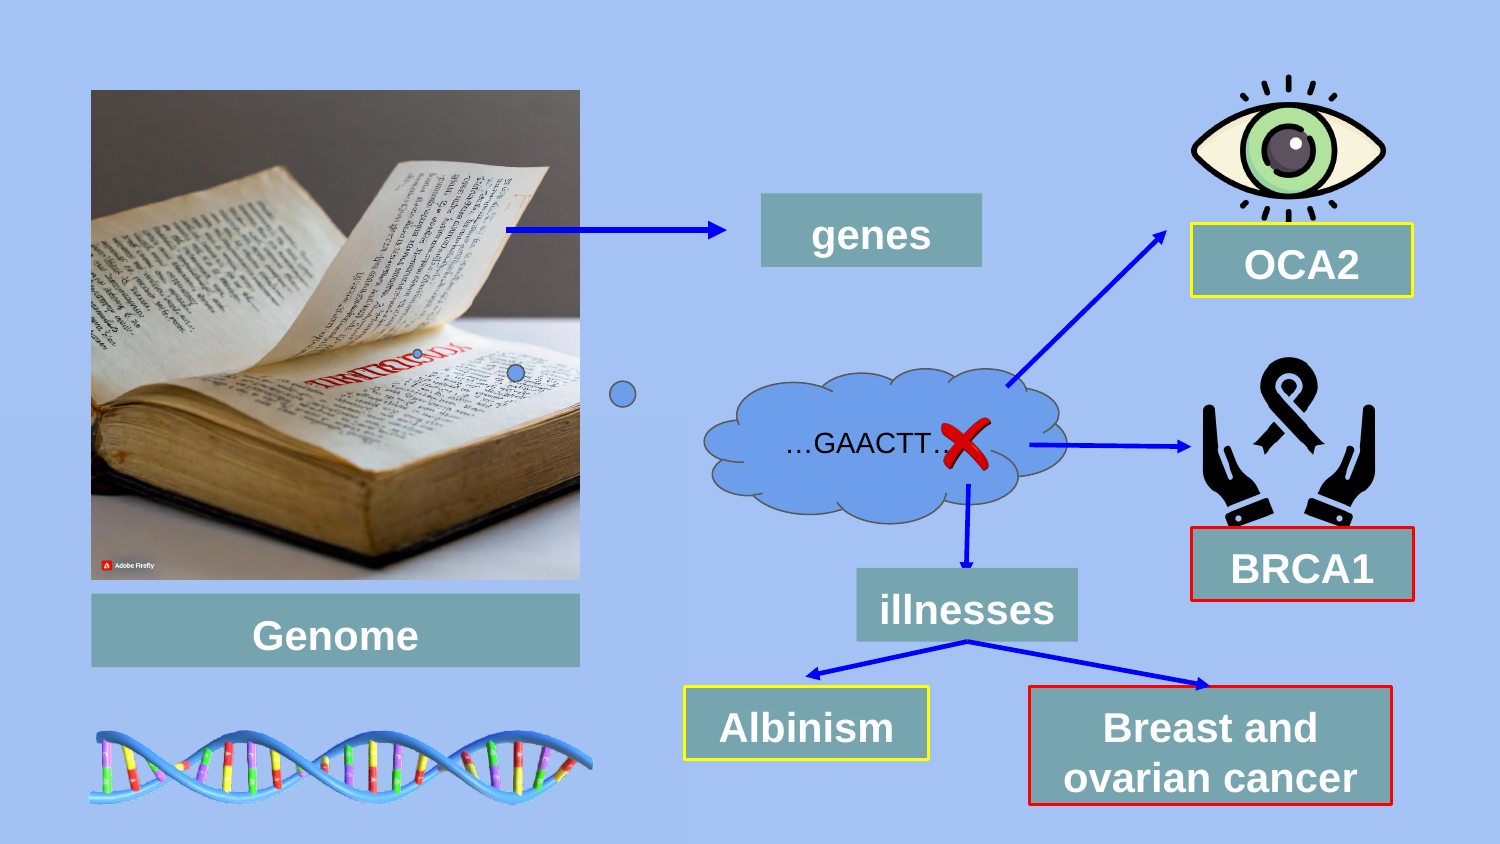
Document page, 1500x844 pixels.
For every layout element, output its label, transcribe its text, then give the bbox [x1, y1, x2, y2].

text_box Albinism [689, 686, 929, 760]
text_box Breast and ovarian cancer [1029, 686, 1392, 805]
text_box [1006, 229, 1168, 388]
text_box OCA2 [1191, 223, 1413, 297]
picture [930, 407, 1007, 485]
picture [1191, 53, 1386, 249]
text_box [967, 641, 1211, 687]
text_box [805, 641, 965, 677]
text_box genes [760, 193, 983, 267]
text_box illnesses [856, 567, 1078, 639]
text_box …GAACTT… [704, 368, 1067, 524]
picture [0, 90, 685, 844]
text_box …GAACTT… [609, 381, 636, 408]
picture [1191, 345, 1386, 541]
text_box BRCA1 [1191, 527, 1414, 601]
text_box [965, 483, 969, 577]
